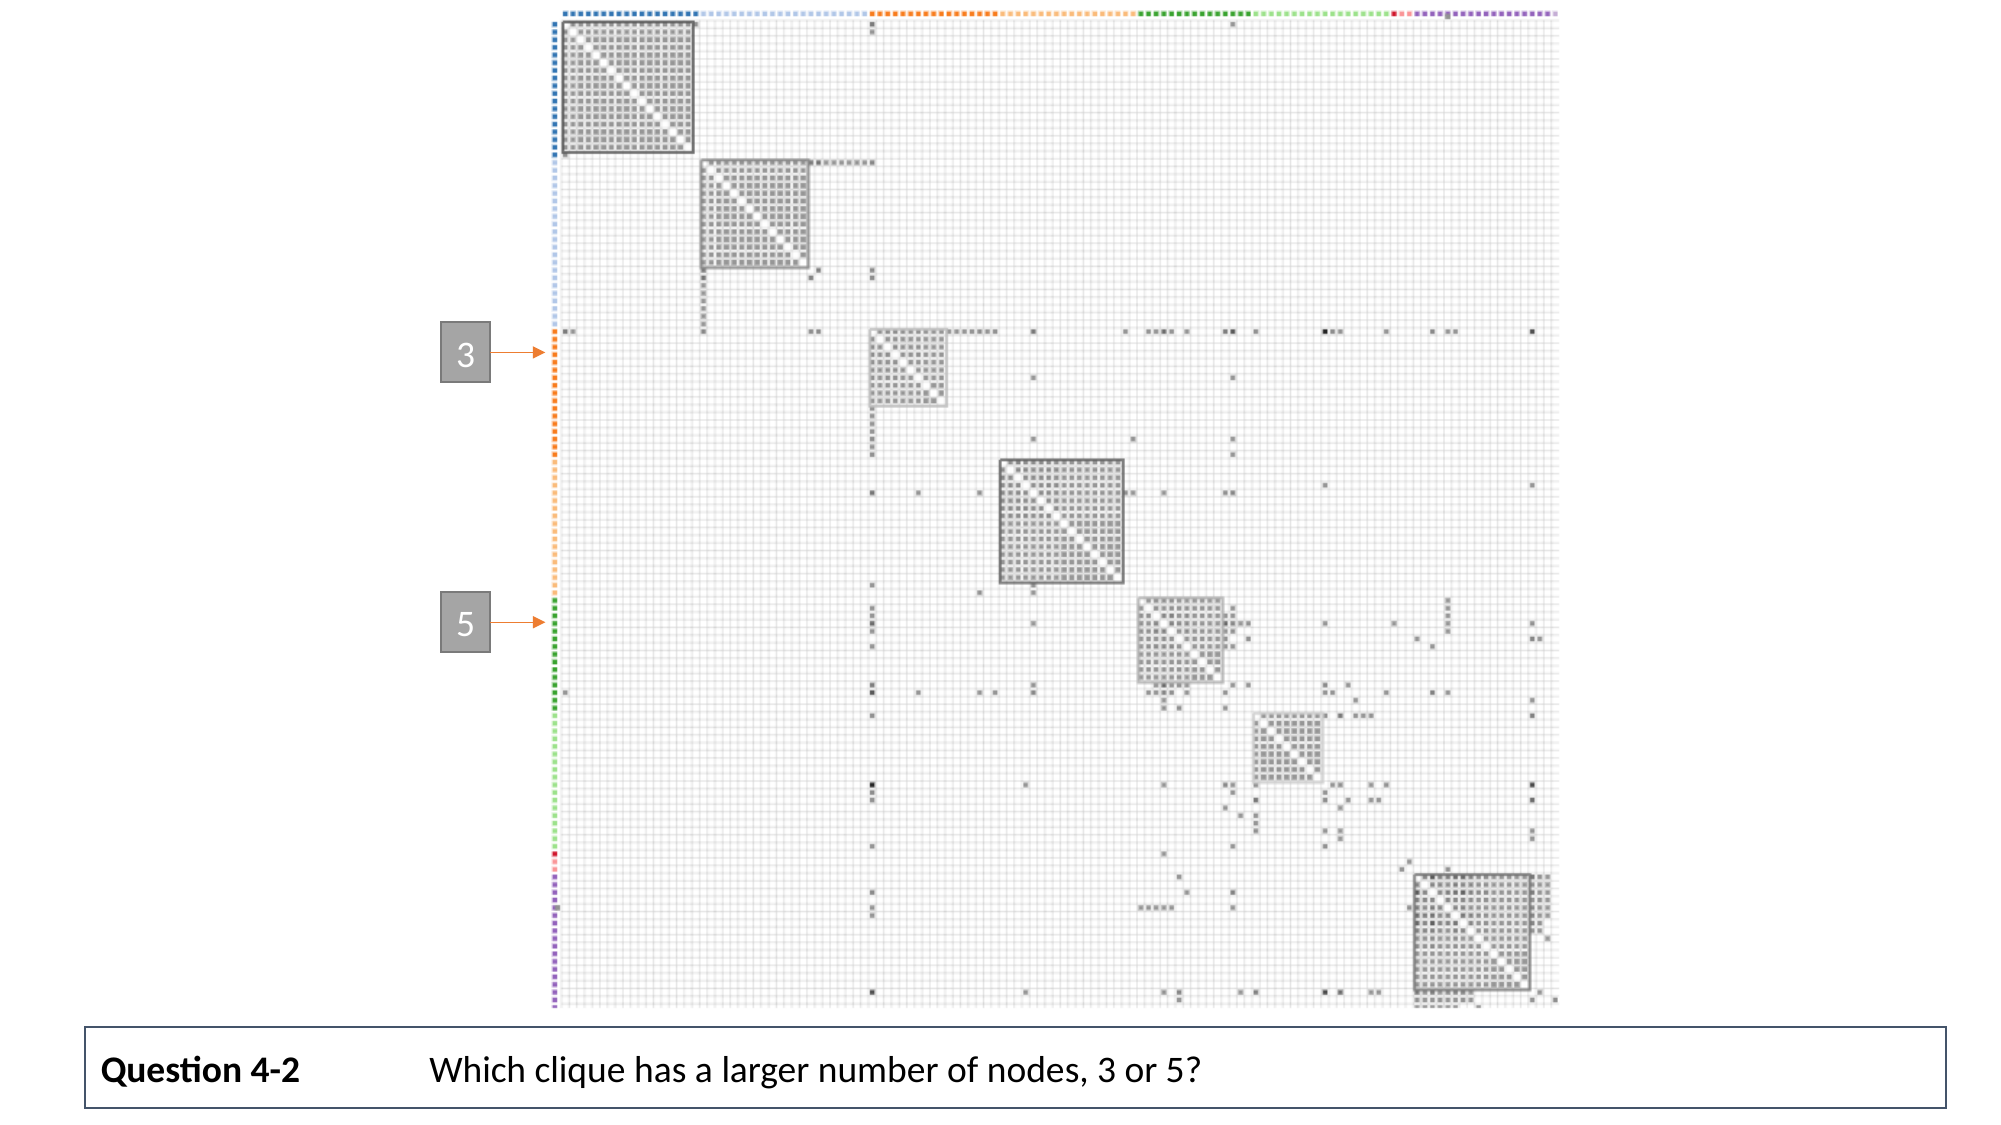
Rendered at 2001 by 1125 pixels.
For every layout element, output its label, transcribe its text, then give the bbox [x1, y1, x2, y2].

text_box [84, 1026, 1947, 1109]
text_box Which clique has a larger number of nodes, 3 or 5? [339, 1037, 1568, 1125]
text_box 5 [440, 591, 491, 653]
text_box 3 [440, 321, 491, 383]
text_box Question 4-2 [86, 1037, 316, 1097]
picture [539, 0, 1568, 1014]
